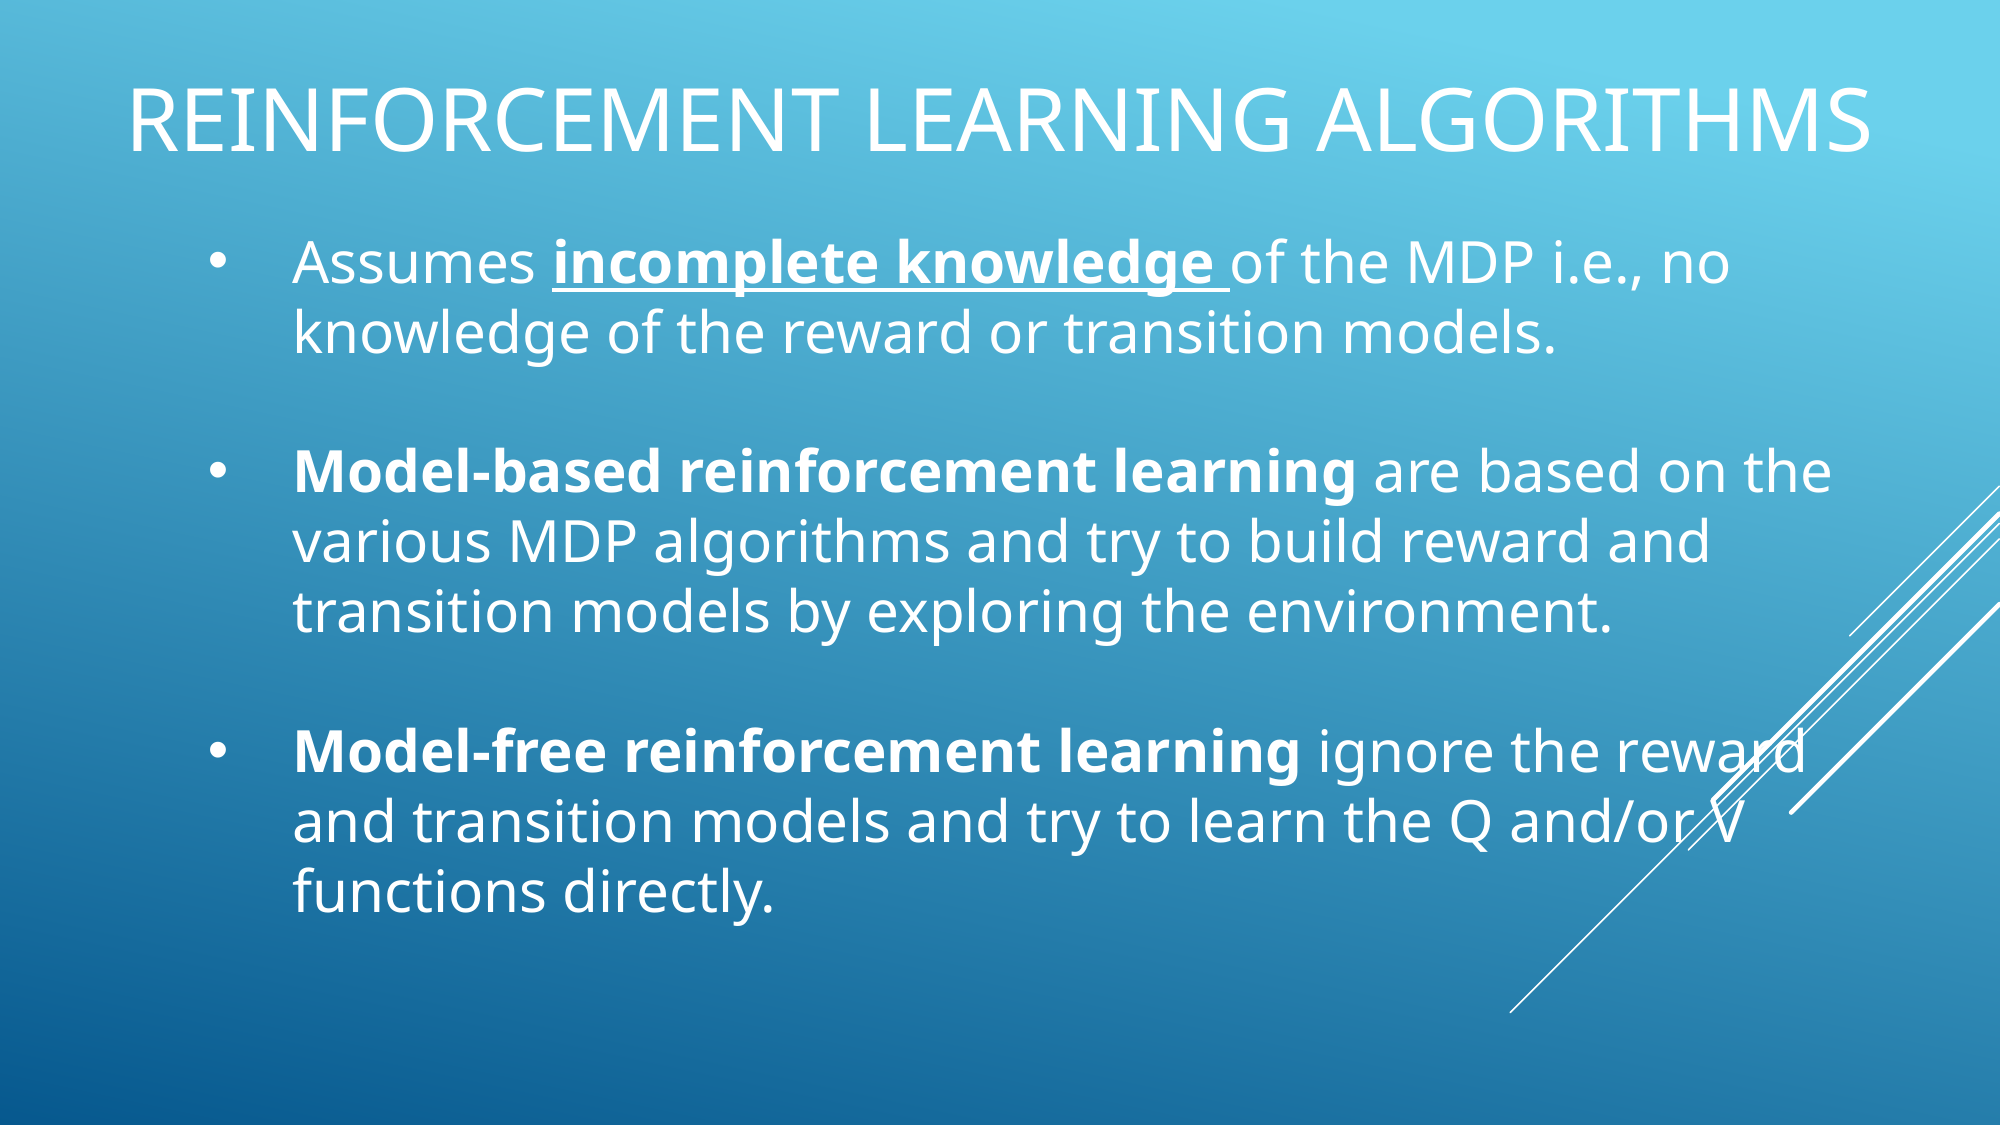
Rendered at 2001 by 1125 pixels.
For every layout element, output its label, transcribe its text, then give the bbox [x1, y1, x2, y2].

text_box Assumes incomplete knowledge of the MDP i.e., no knowledge of the reward or transition models. Model-based reinforcement learning are based on the various MDP algorithms and try to build reward and transition models by exploring the environment. Model-free reinforcement learning ignore the reward and transition models and try to learn the Q and/or V functions directly. [118, 217, 1882, 1002]
title Reinforcement learning algorithms [76, 37, 1924, 177]
